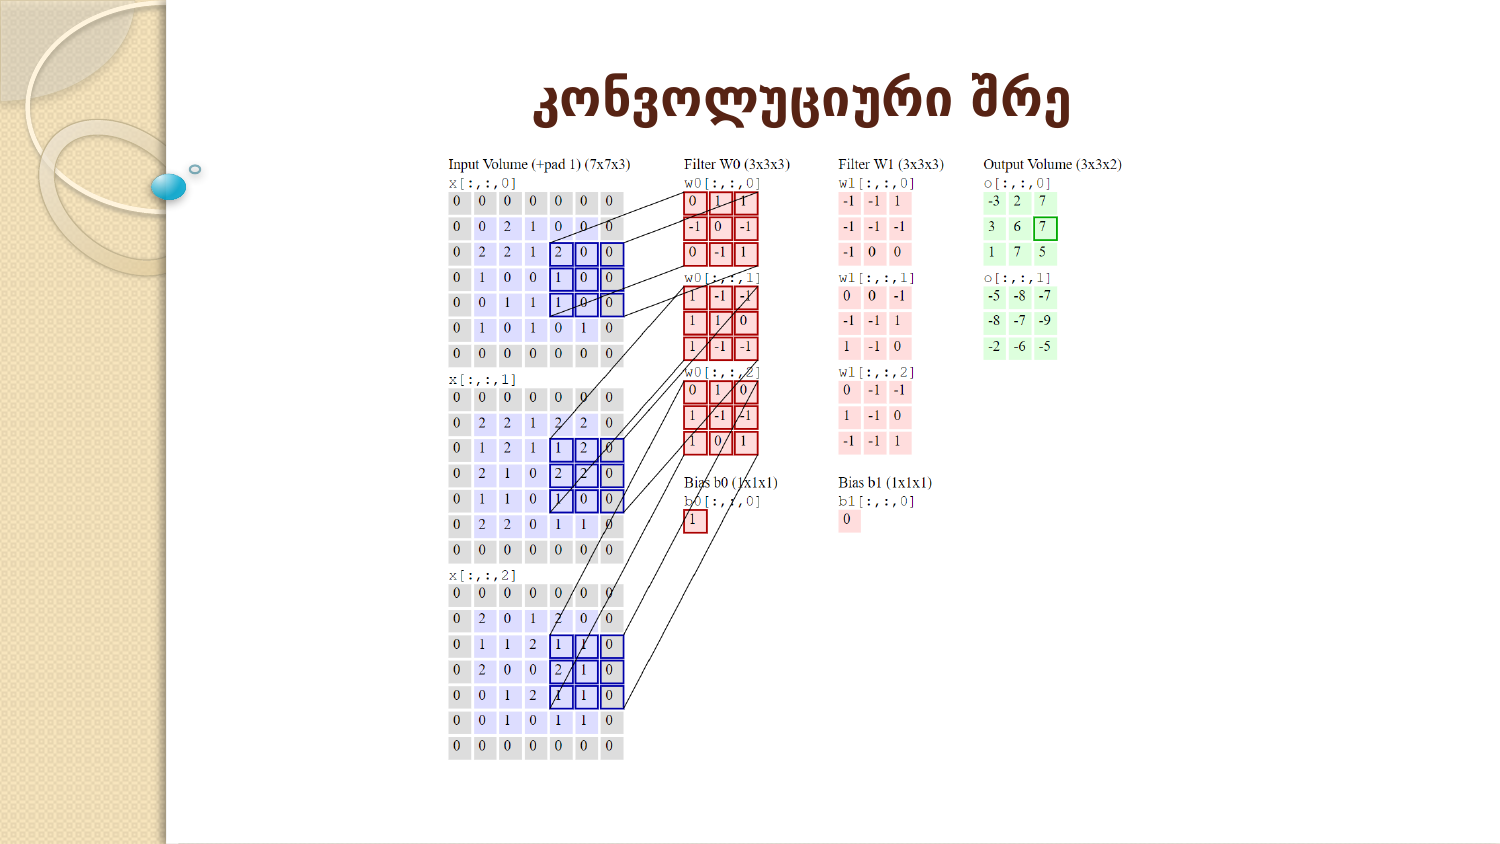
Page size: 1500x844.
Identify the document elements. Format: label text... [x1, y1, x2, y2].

title კონვოლუციური შრე [194, 30, 1410, 135]
picture [424, 146, 1143, 785]
